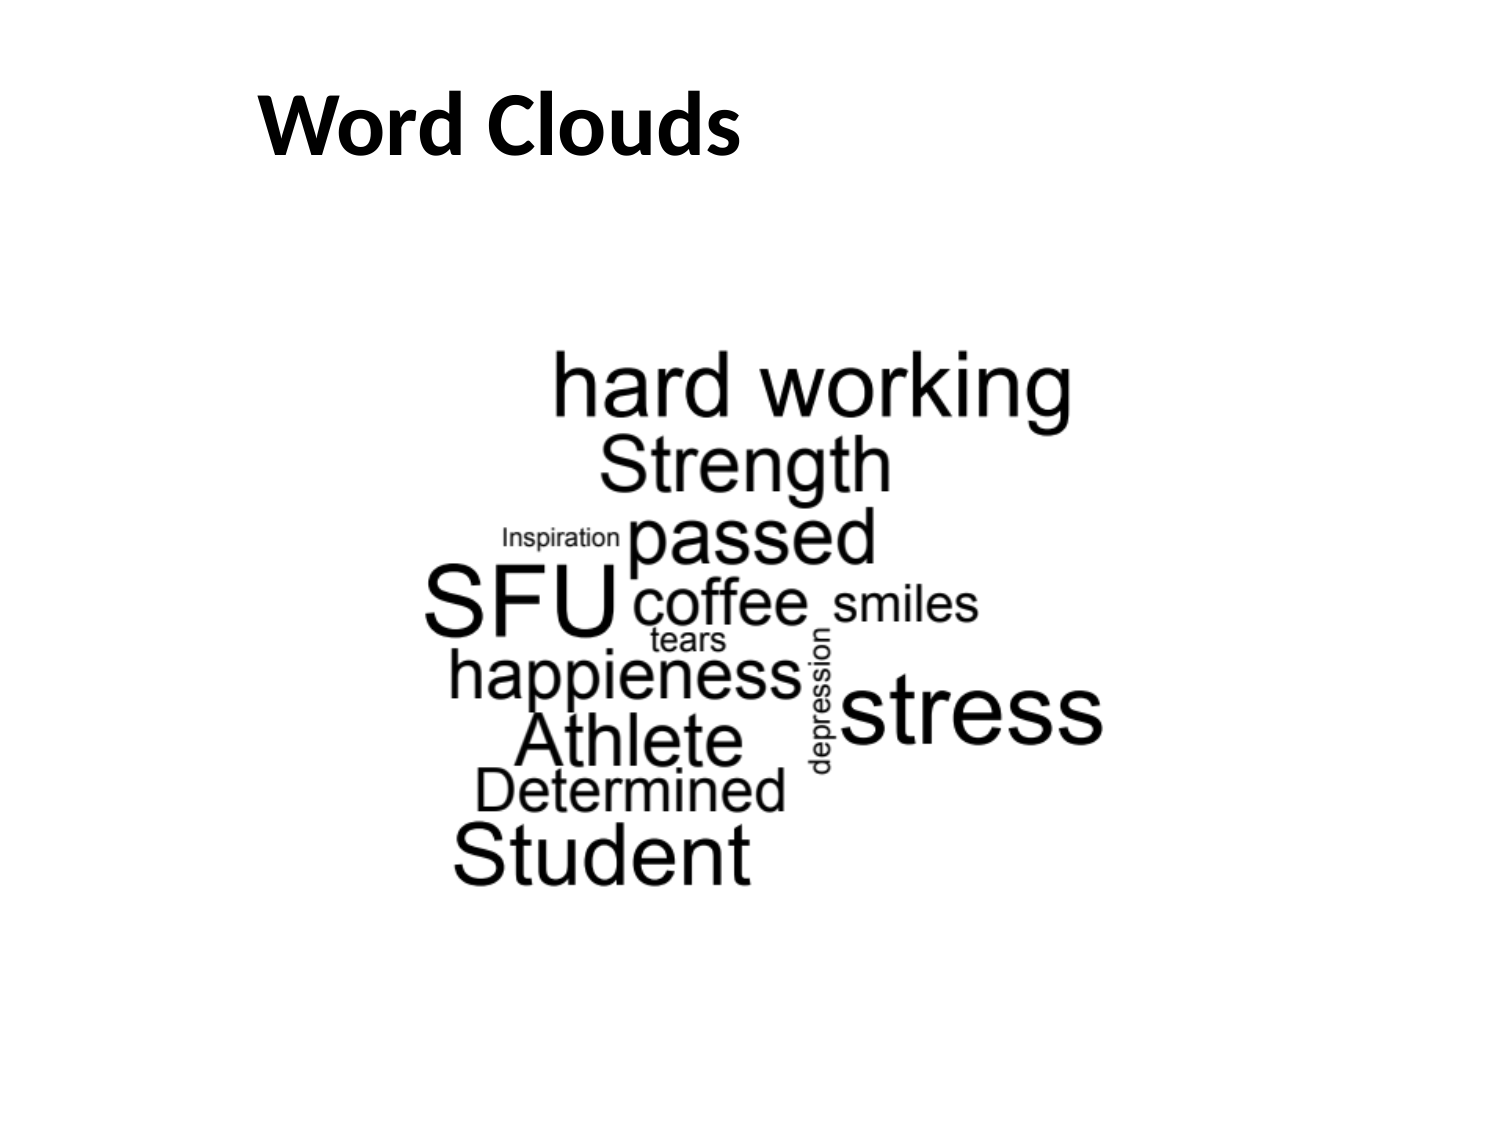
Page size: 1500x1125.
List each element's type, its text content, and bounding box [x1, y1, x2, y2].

picture [162, 112, 1213, 1125]
text_box Word Clouds [0, 24, 1175, 213]
